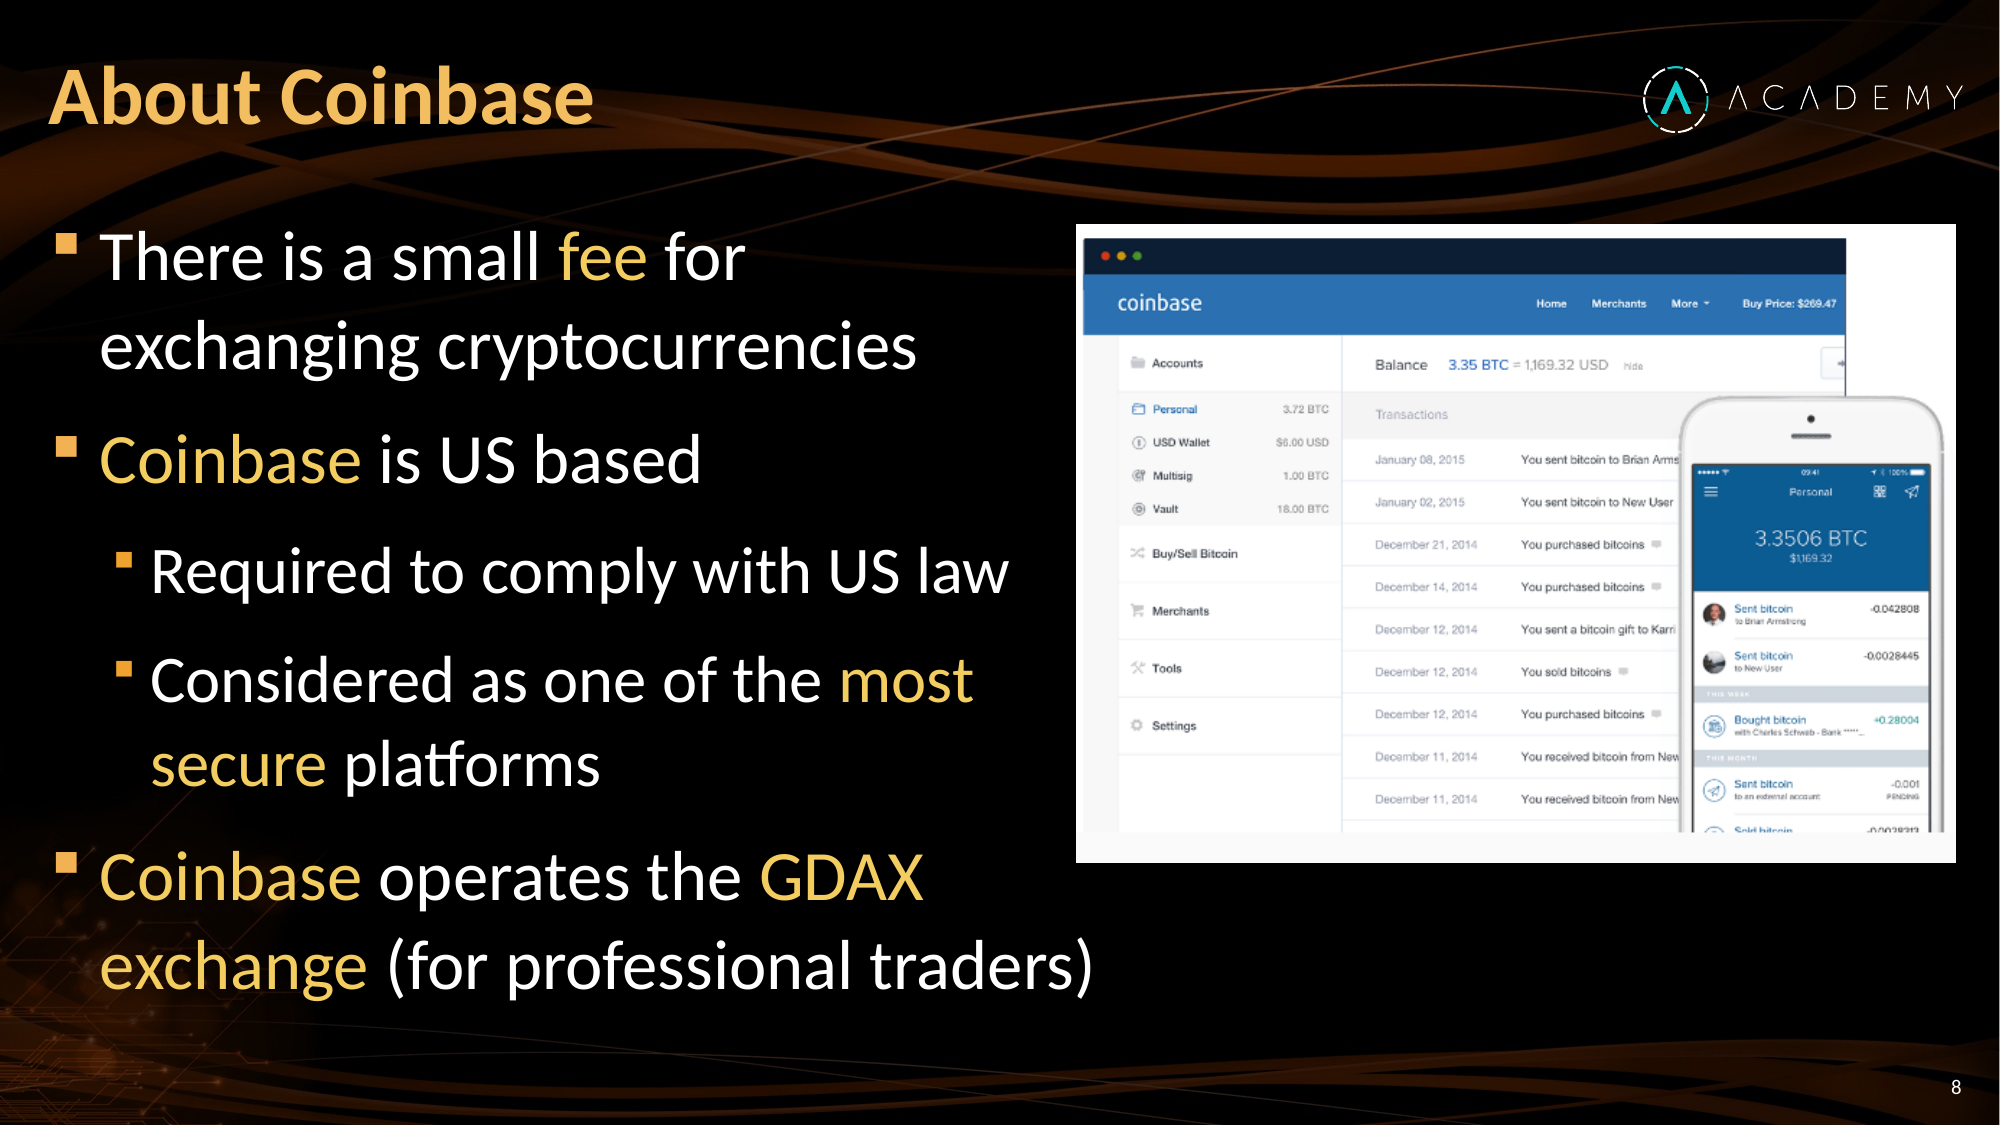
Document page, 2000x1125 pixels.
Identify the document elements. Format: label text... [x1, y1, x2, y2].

picture [0, 0, 2000, 1125]
title About Coinbase [30, 6, 1602, 189]
slide_number 8 [1897, 1070, 1968, 1103]
list There is a small fee for exchanging cryptocurrencies Coinbase is US based Required to comply with US law Considered as one of the most secure platforms Coinbase operates the GDAX exchange (for professional traders) [32, 200, 1138, 1064]
